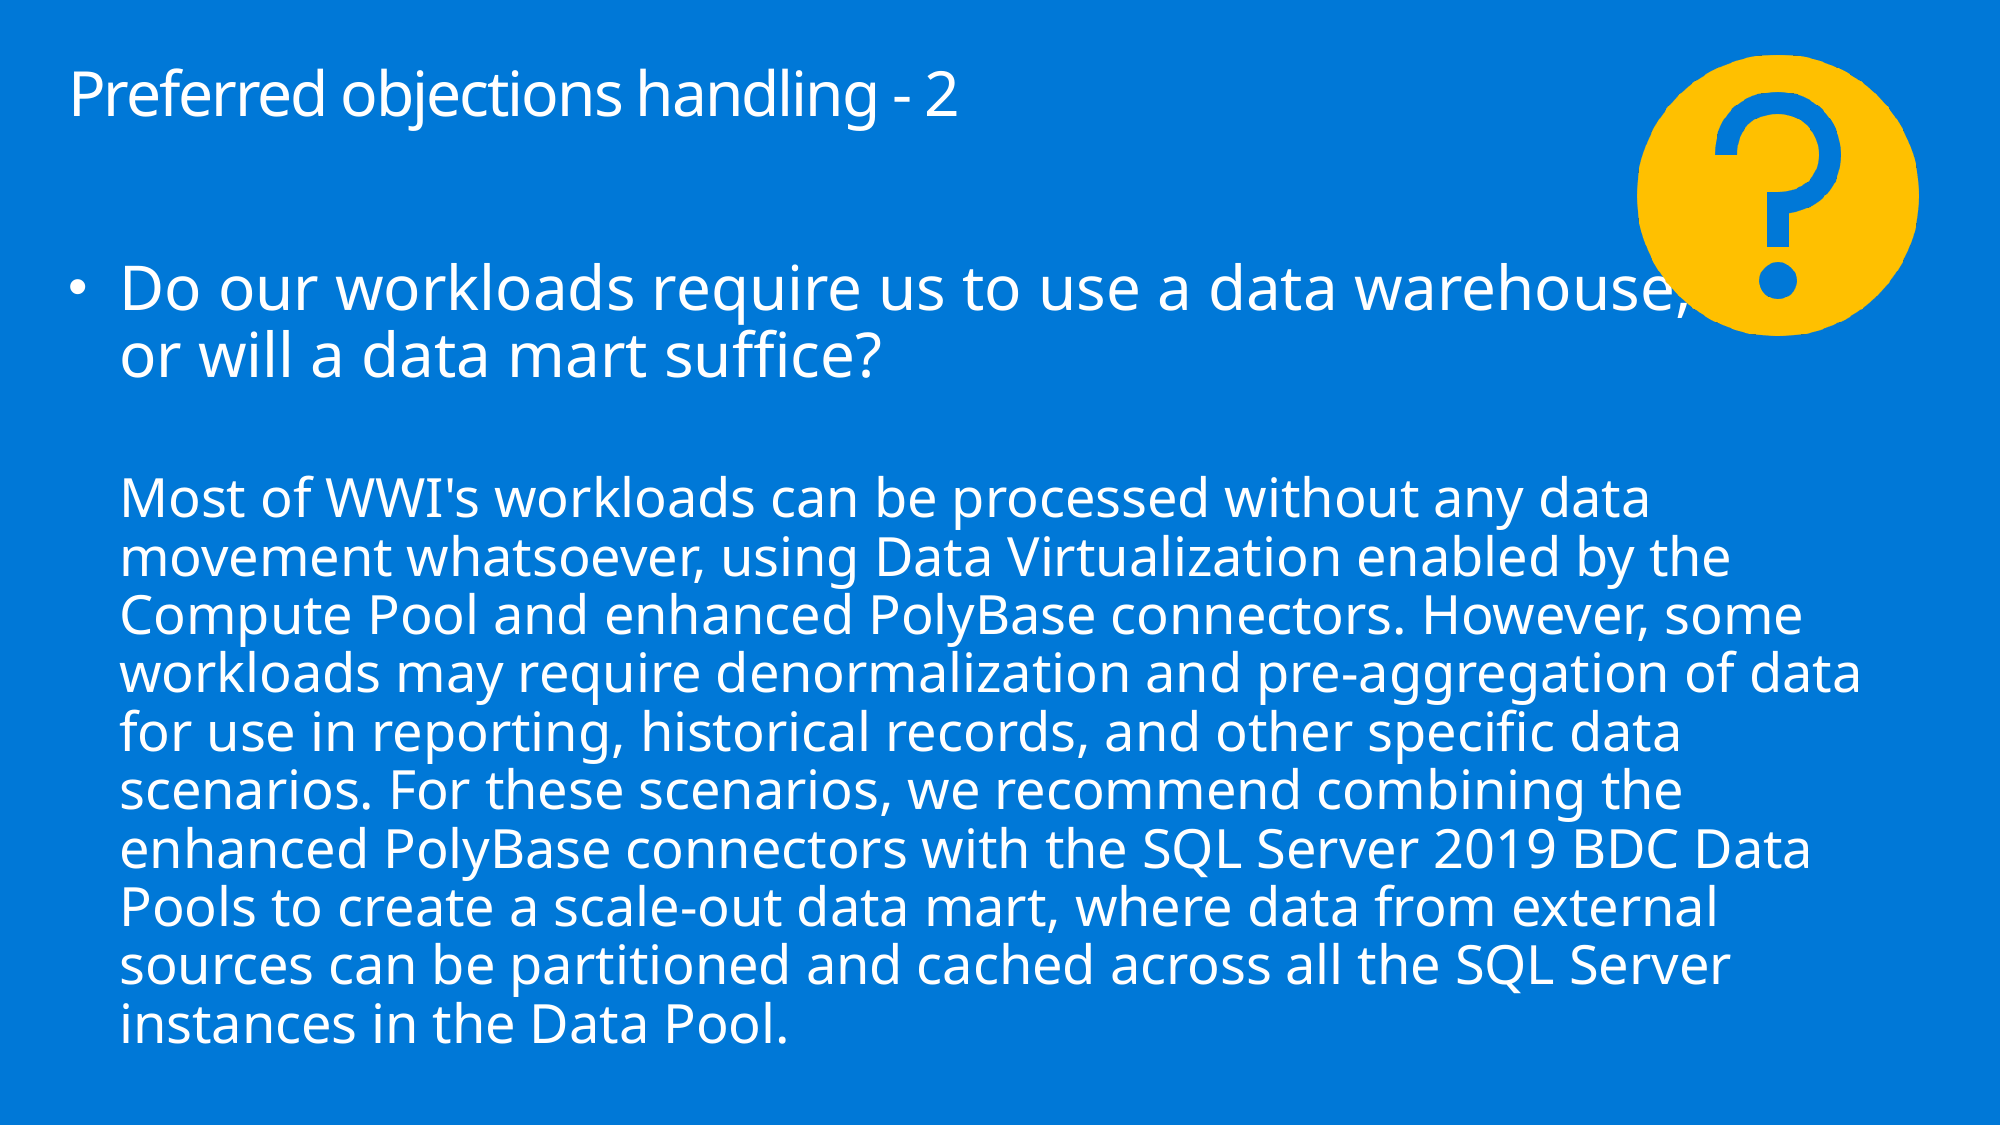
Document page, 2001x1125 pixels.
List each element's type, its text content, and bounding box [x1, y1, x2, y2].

list Do our workloads require us to use a data warehouse, or will a data mart suffice? Most of WWI's workloads can be processed without any data movement whatsoever, using Data Virtualization enabled by the Compute Pool and enhanced PolyBase connectors. However, some workloads may require denormalization and pre-aggregation of data for use in reporting, historical records, and other specific data scenarios. For these scenarios, we recommend combining the enhanced PolyBase connectors with the SQL Server 2019 BDC Data Pools to create a scale-out data mart, where data from external sources can be partitioned and cached across all the SQL Server instances in the Data Pool. [44, 241, 1921, 1078]
title Preferred objections handling - 2 [44, 47, 1599, 196]
picture [1599, 16, 1957, 374]
